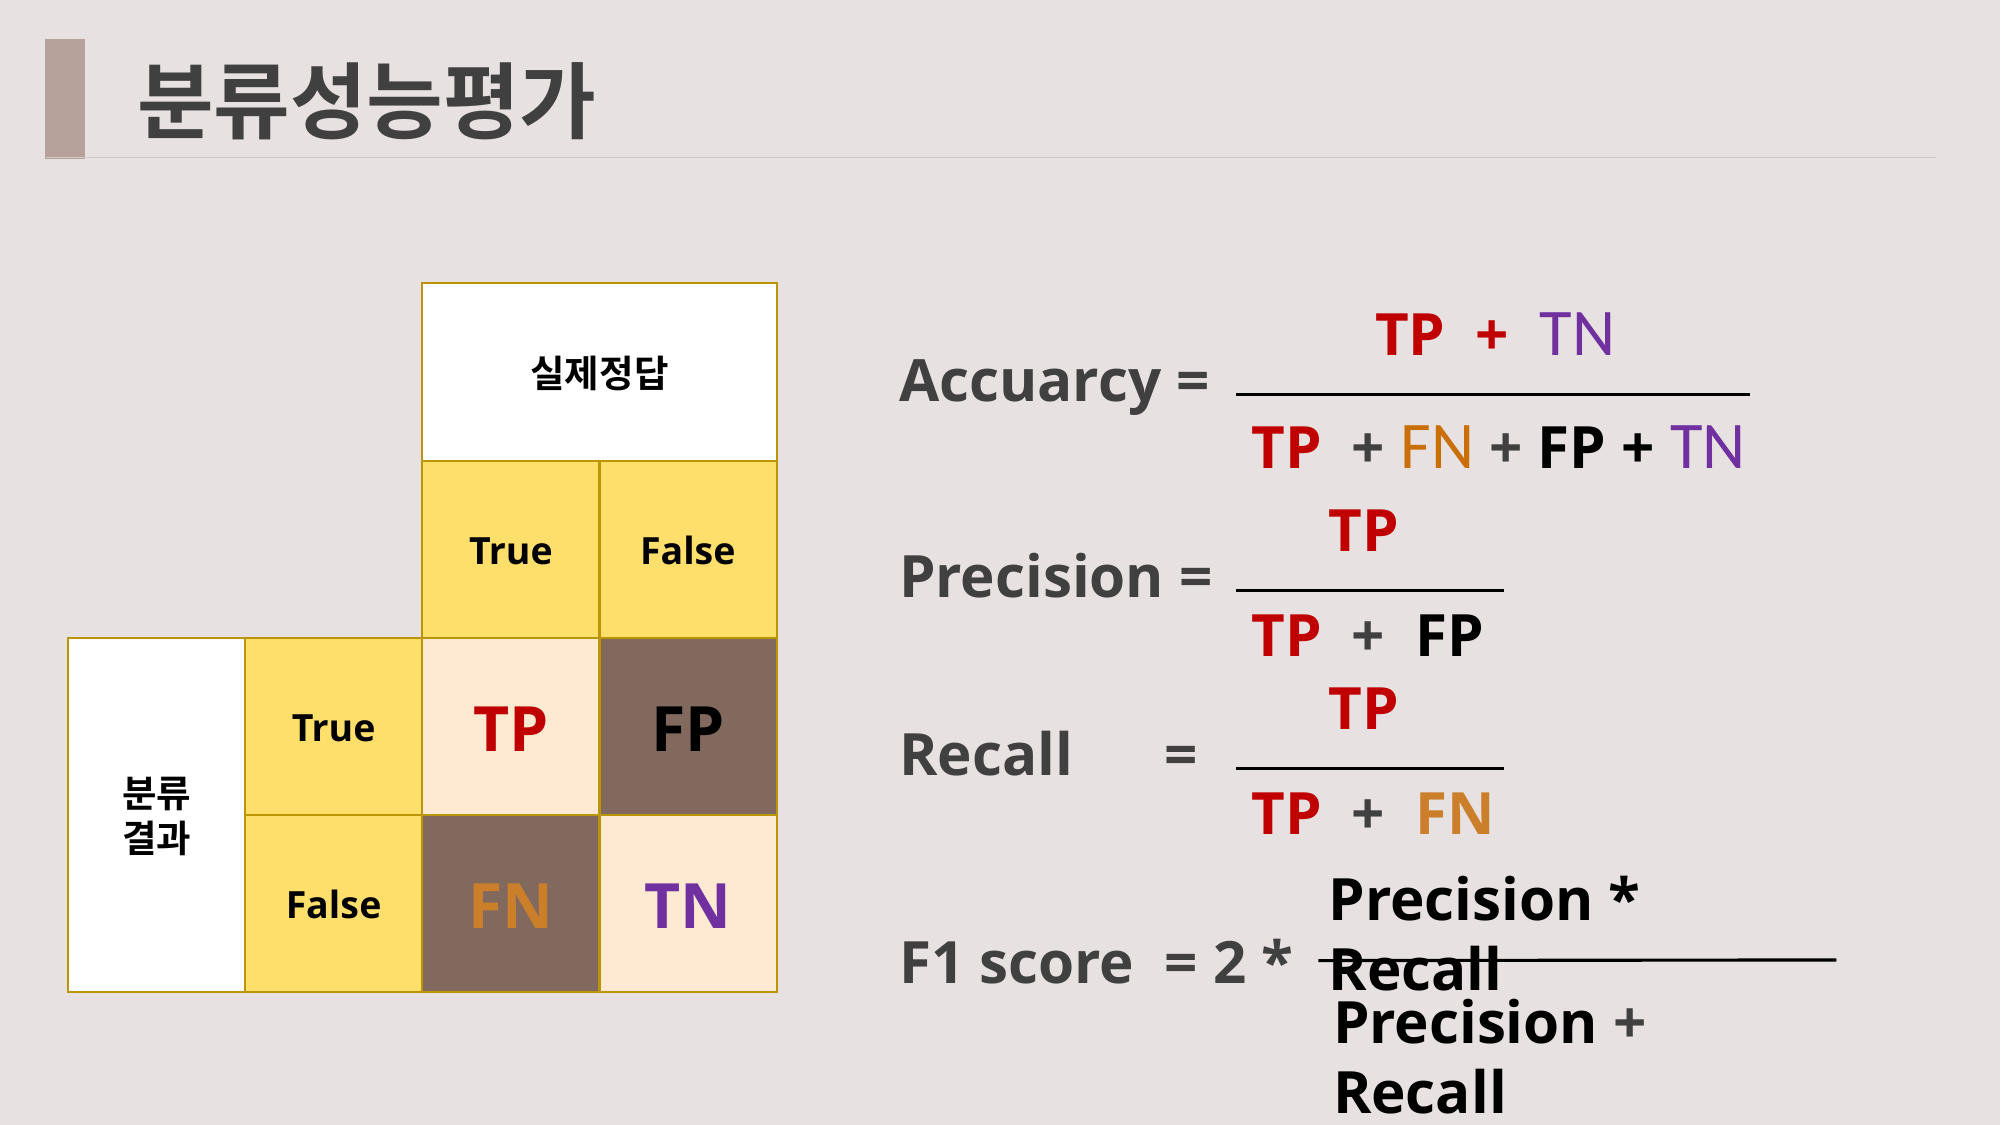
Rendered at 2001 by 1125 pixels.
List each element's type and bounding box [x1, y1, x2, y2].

text_box [884, 854, 1843, 1064]
text_box [45, 39, 1936, 158]
text_box [884, 281, 1774, 491]
text_box [67, 283, 777, 993]
text_box [884, 485, 1556, 663]
text_box [884, 663, 1556, 854]
